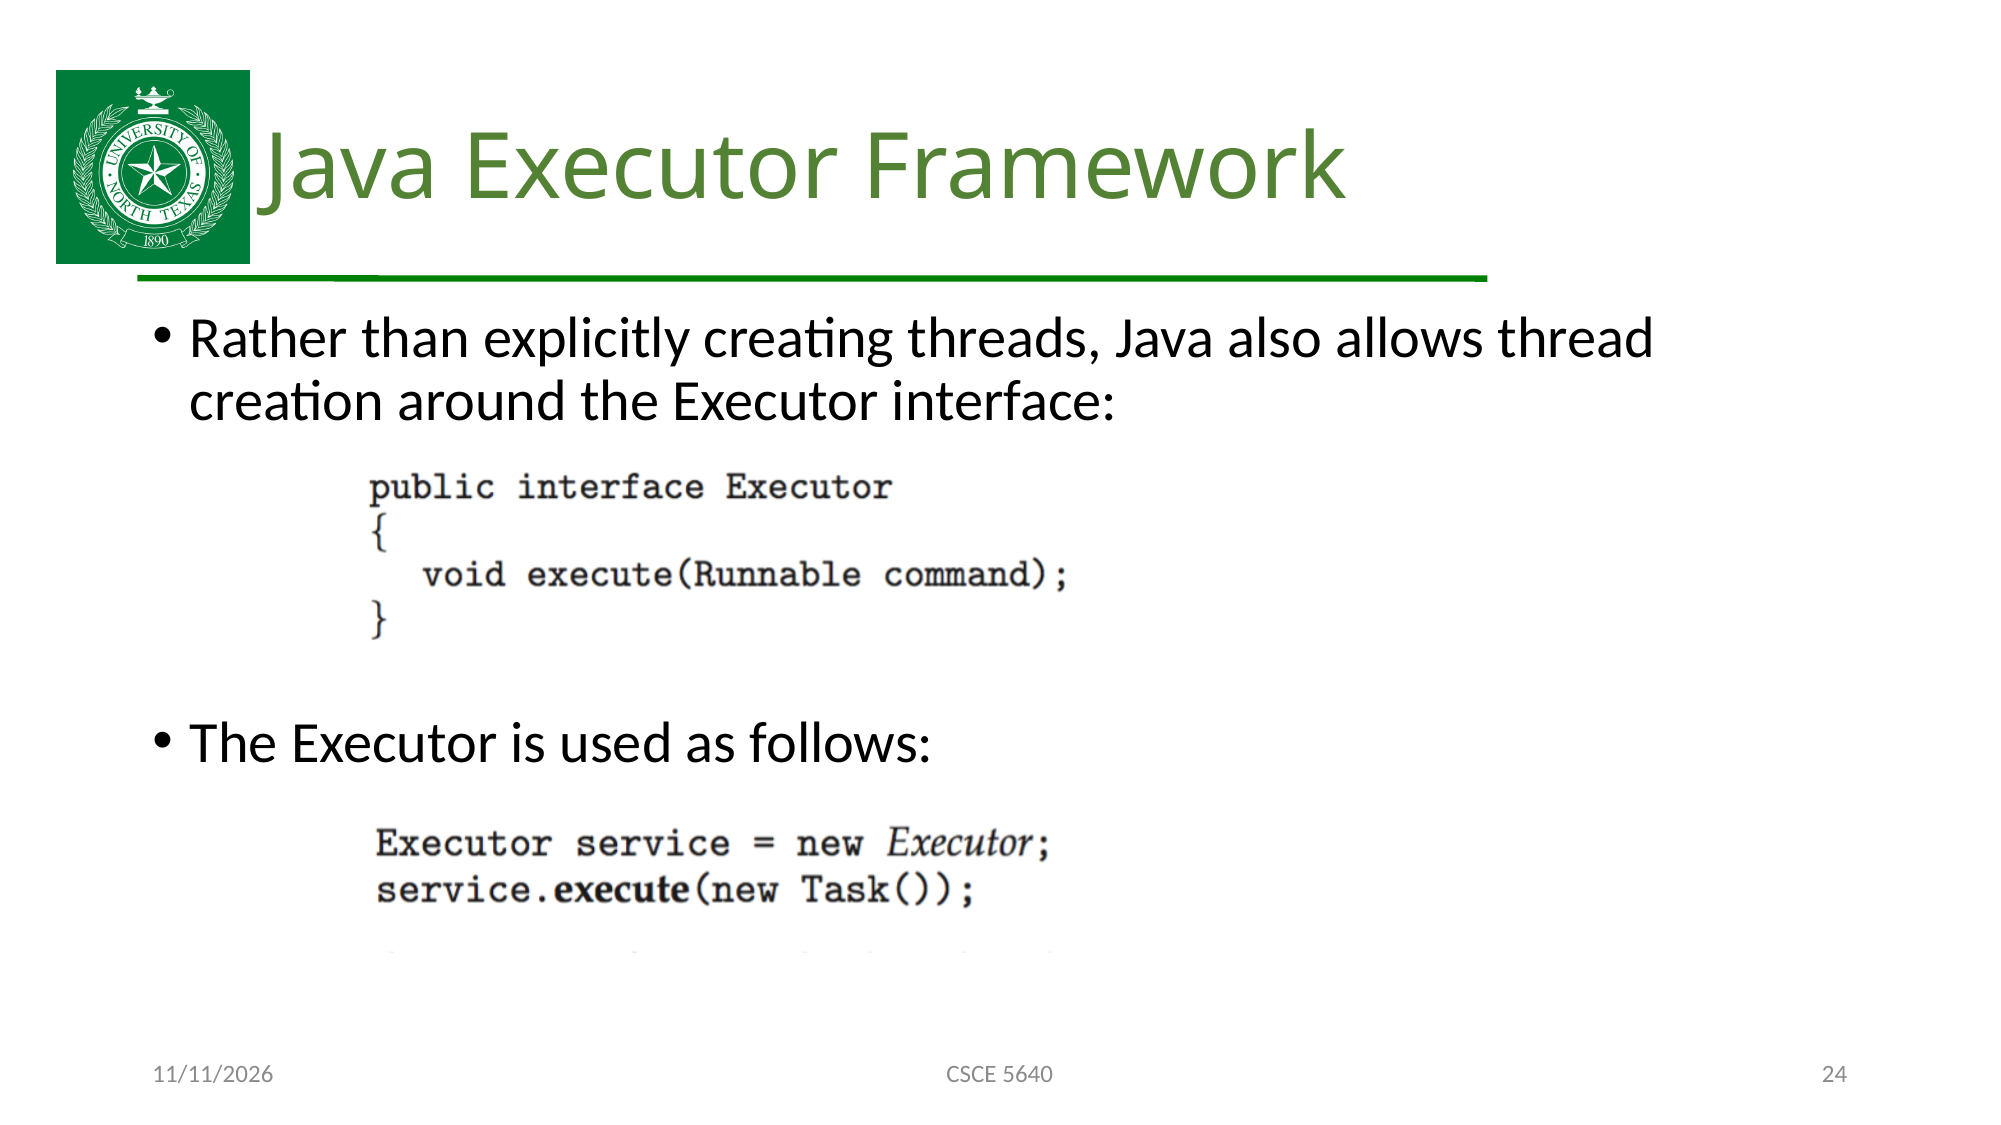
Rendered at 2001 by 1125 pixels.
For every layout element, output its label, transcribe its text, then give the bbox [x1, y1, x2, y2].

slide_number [137, 1042, 588, 1103]
picture [345, 801, 1090, 953]
footer CSCE 5640 [662, 1042, 1338, 1103]
title Java Executor Framework [249, 59, 1863, 278]
picture [56, 70, 249, 264]
slide_number 24 [1412, 1042, 1863, 1103]
list Rather than explicitly creating threads, Java also allows thread creation around the Executor interface: The Executor is used as follows: [137, 299, 1863, 1014]
picture [312, 451, 1123, 674]
